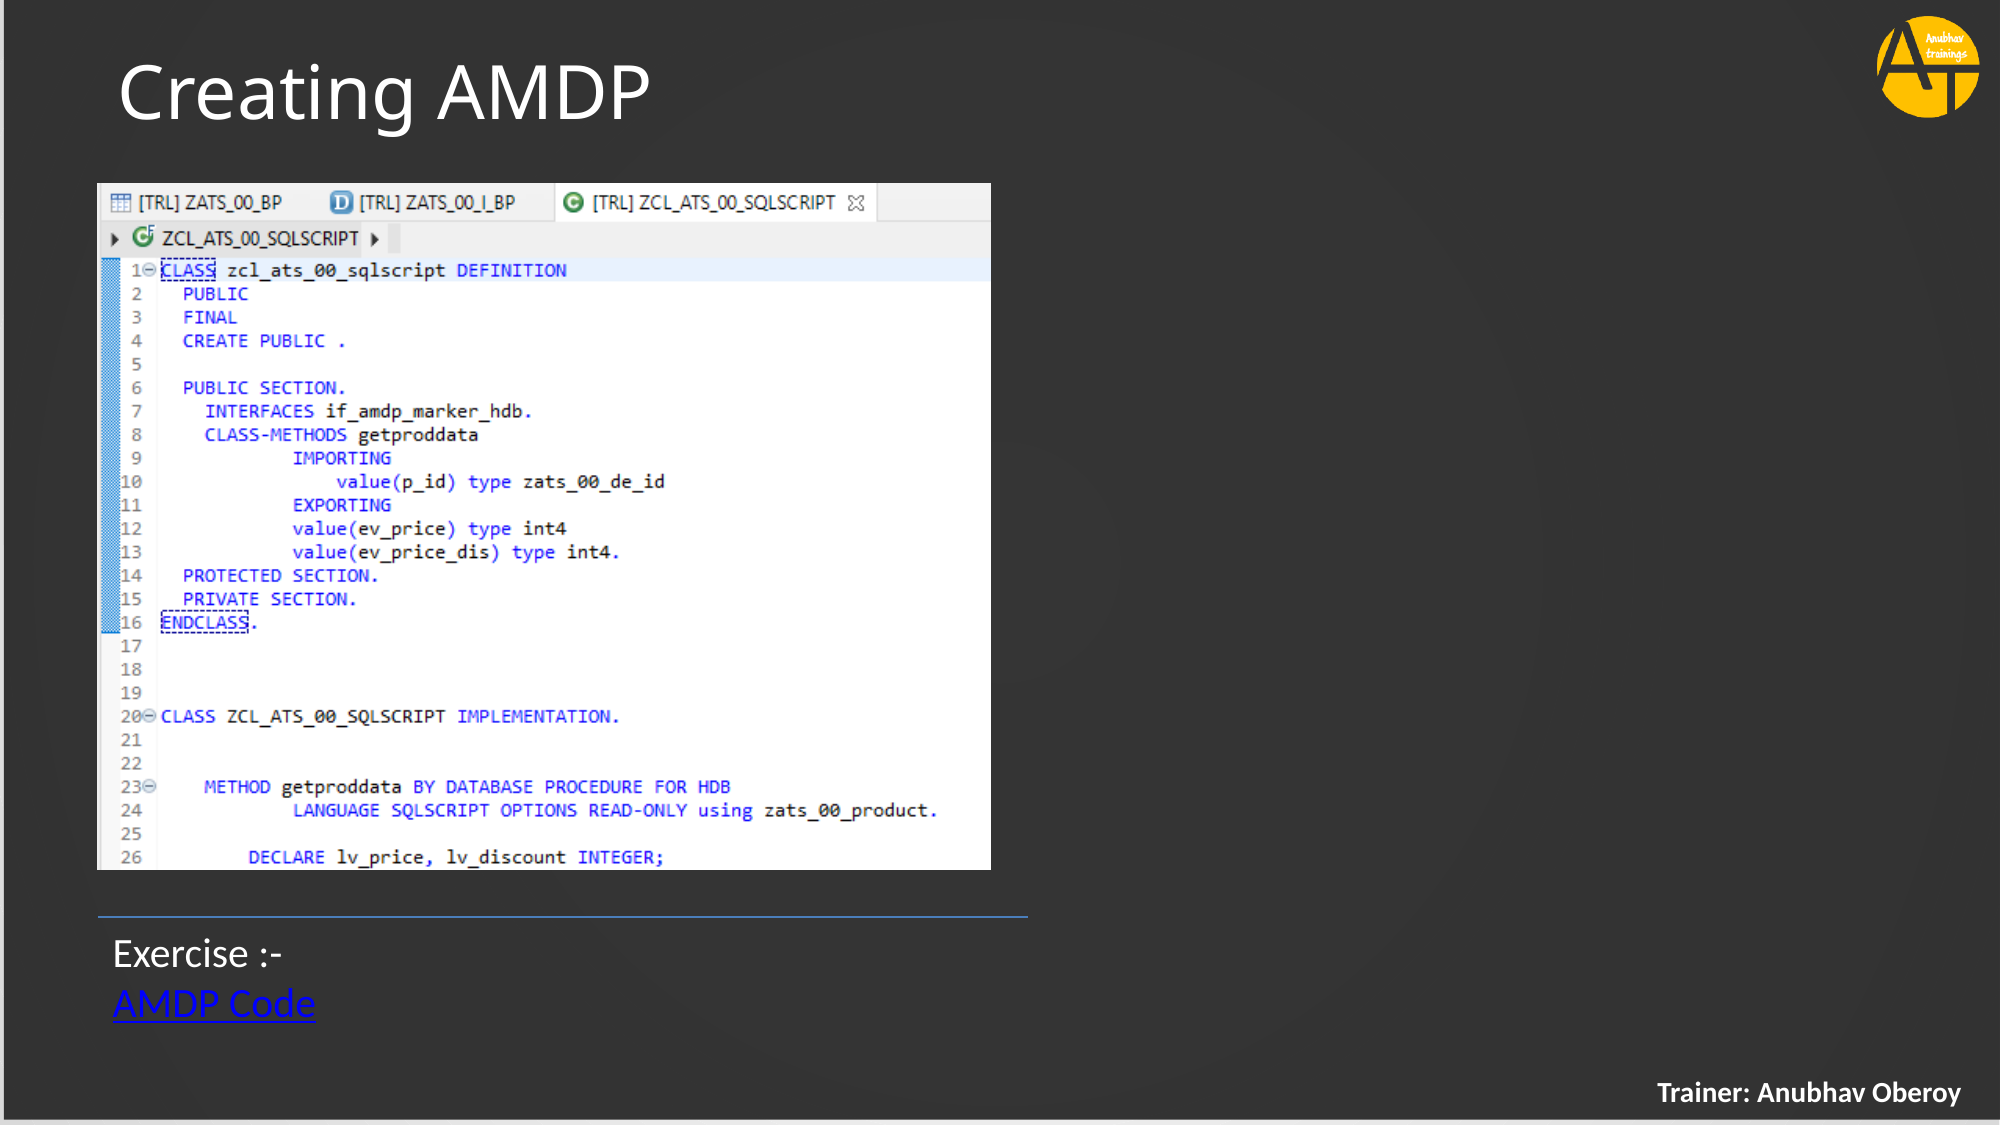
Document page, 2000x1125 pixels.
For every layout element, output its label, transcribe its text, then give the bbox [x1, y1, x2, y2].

title Creating AMDP [97, 30, 1898, 148]
picture [97, 183, 991, 870]
picture [1866, 9, 1985, 126]
text_box [2, 0, 2000, 1122]
text_box Exercise :- AMDP Code [97, 918, 1031, 1034]
footer Trainer: Anubhav Oberoy [1625, 1061, 1994, 1121]
